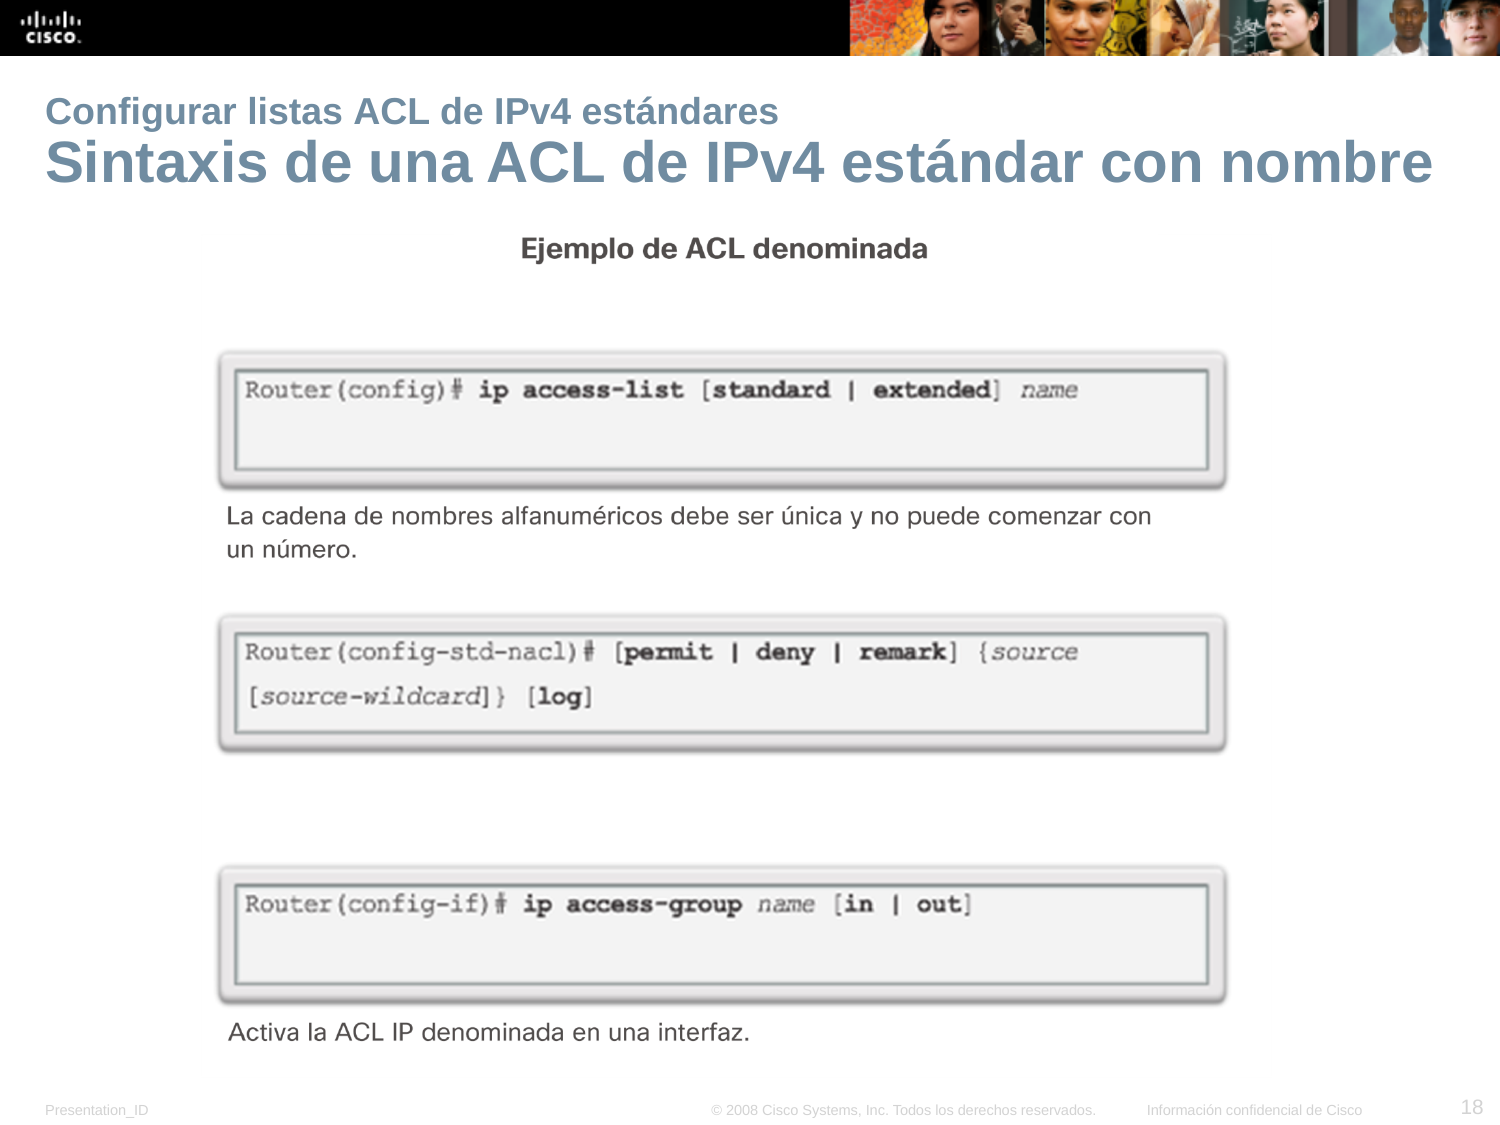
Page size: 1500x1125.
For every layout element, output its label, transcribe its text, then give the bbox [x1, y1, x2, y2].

picture [0, 0, 1500, 56]
title Configurar listas ACL de IPv4 estándares Sintaxis de una ACL de IPv4 estándar con nombre [31, 64, 1471, 203]
picture [200, 234, 1272, 1078]
